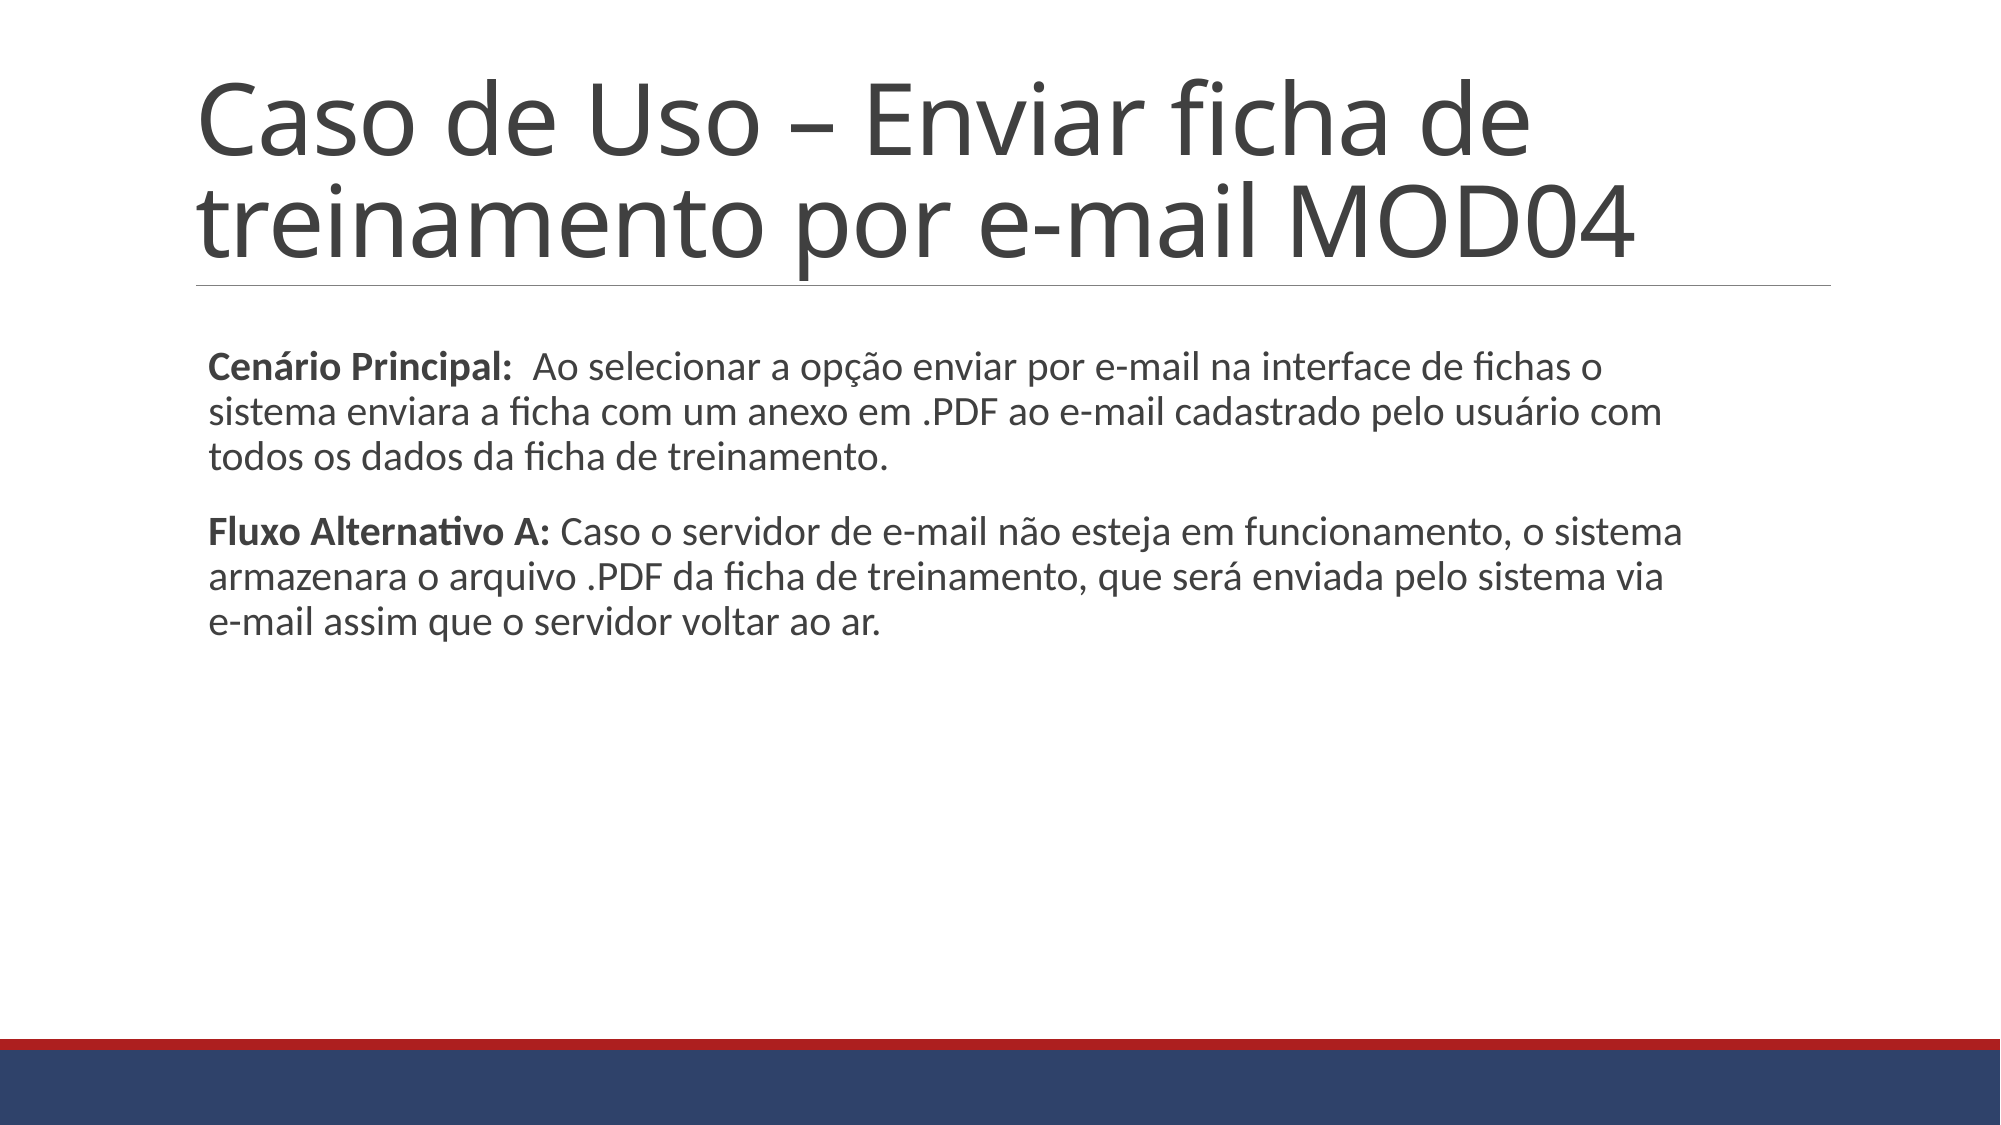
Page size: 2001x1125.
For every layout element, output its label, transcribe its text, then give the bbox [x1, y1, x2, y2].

list Cenário Principal: Ao selecionar a opção enviar por e-mail na interface de fichas o sistema enviara a ficha com um anexo em .PDF ao e-mail cadastrado pelo usuário com todos os dados da ficha de treinamento. Fluxo Alternativo A: Caso o servidor de e-mail não esteja em funcionamento, o sistema armazenara o arquivo .PDF da ficha de treinamento, que será enviada pelo sistema via e-mail assim que o servidor voltar ao ar. [193, 337, 1699, 950]
title Caso de Uso – Enviar ficha de treinamento por e-mail MOD04 [180, 47, 1830, 285]
